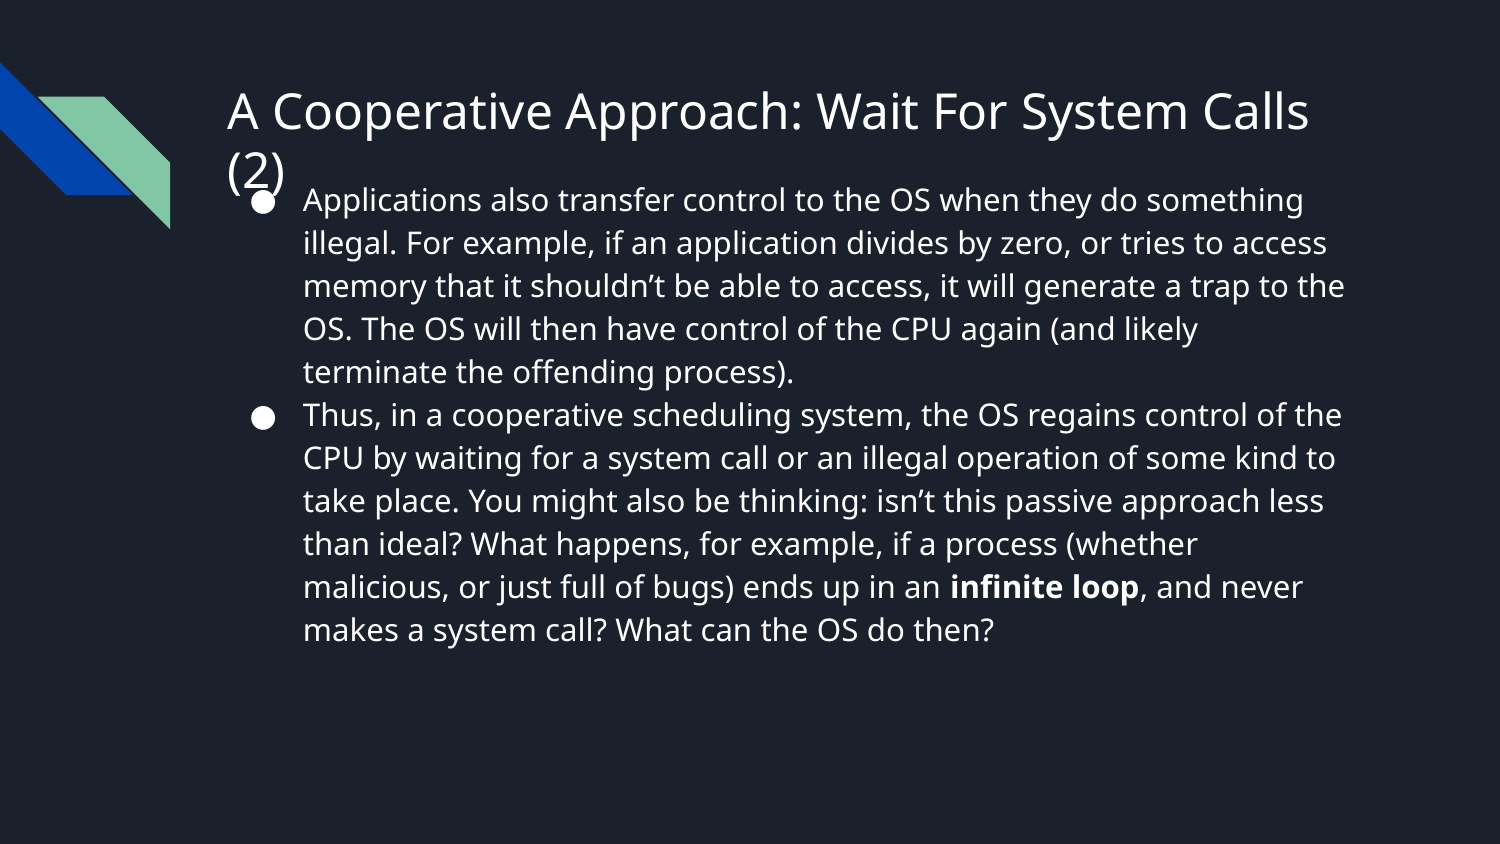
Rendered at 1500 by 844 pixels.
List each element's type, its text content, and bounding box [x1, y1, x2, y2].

list Applications also transfer control to the OS when they do something illegal. For example, if an application divides by zero, or tries to access memory that it shouldn’t be able to access, it will generate a trap to the OS. The OS will then have control of the CPU again (and likely terminate the offending process). Thus, in a cooperative scheduling system, the OS regains control of the CPU by waiting for a system call or an illegal operation of some kind to take place. You might also be thinking: isn’t this passive approach less than ideal? What happens, for example, if a process (whether malicious, or just full of bugs) ends up in an infinite loop, and never makes a system call? What can the OS do then? [212, 159, 1368, 735]
title A Cooperative Approach: Wait For System Calls (2) [212, 64, 1368, 159]
